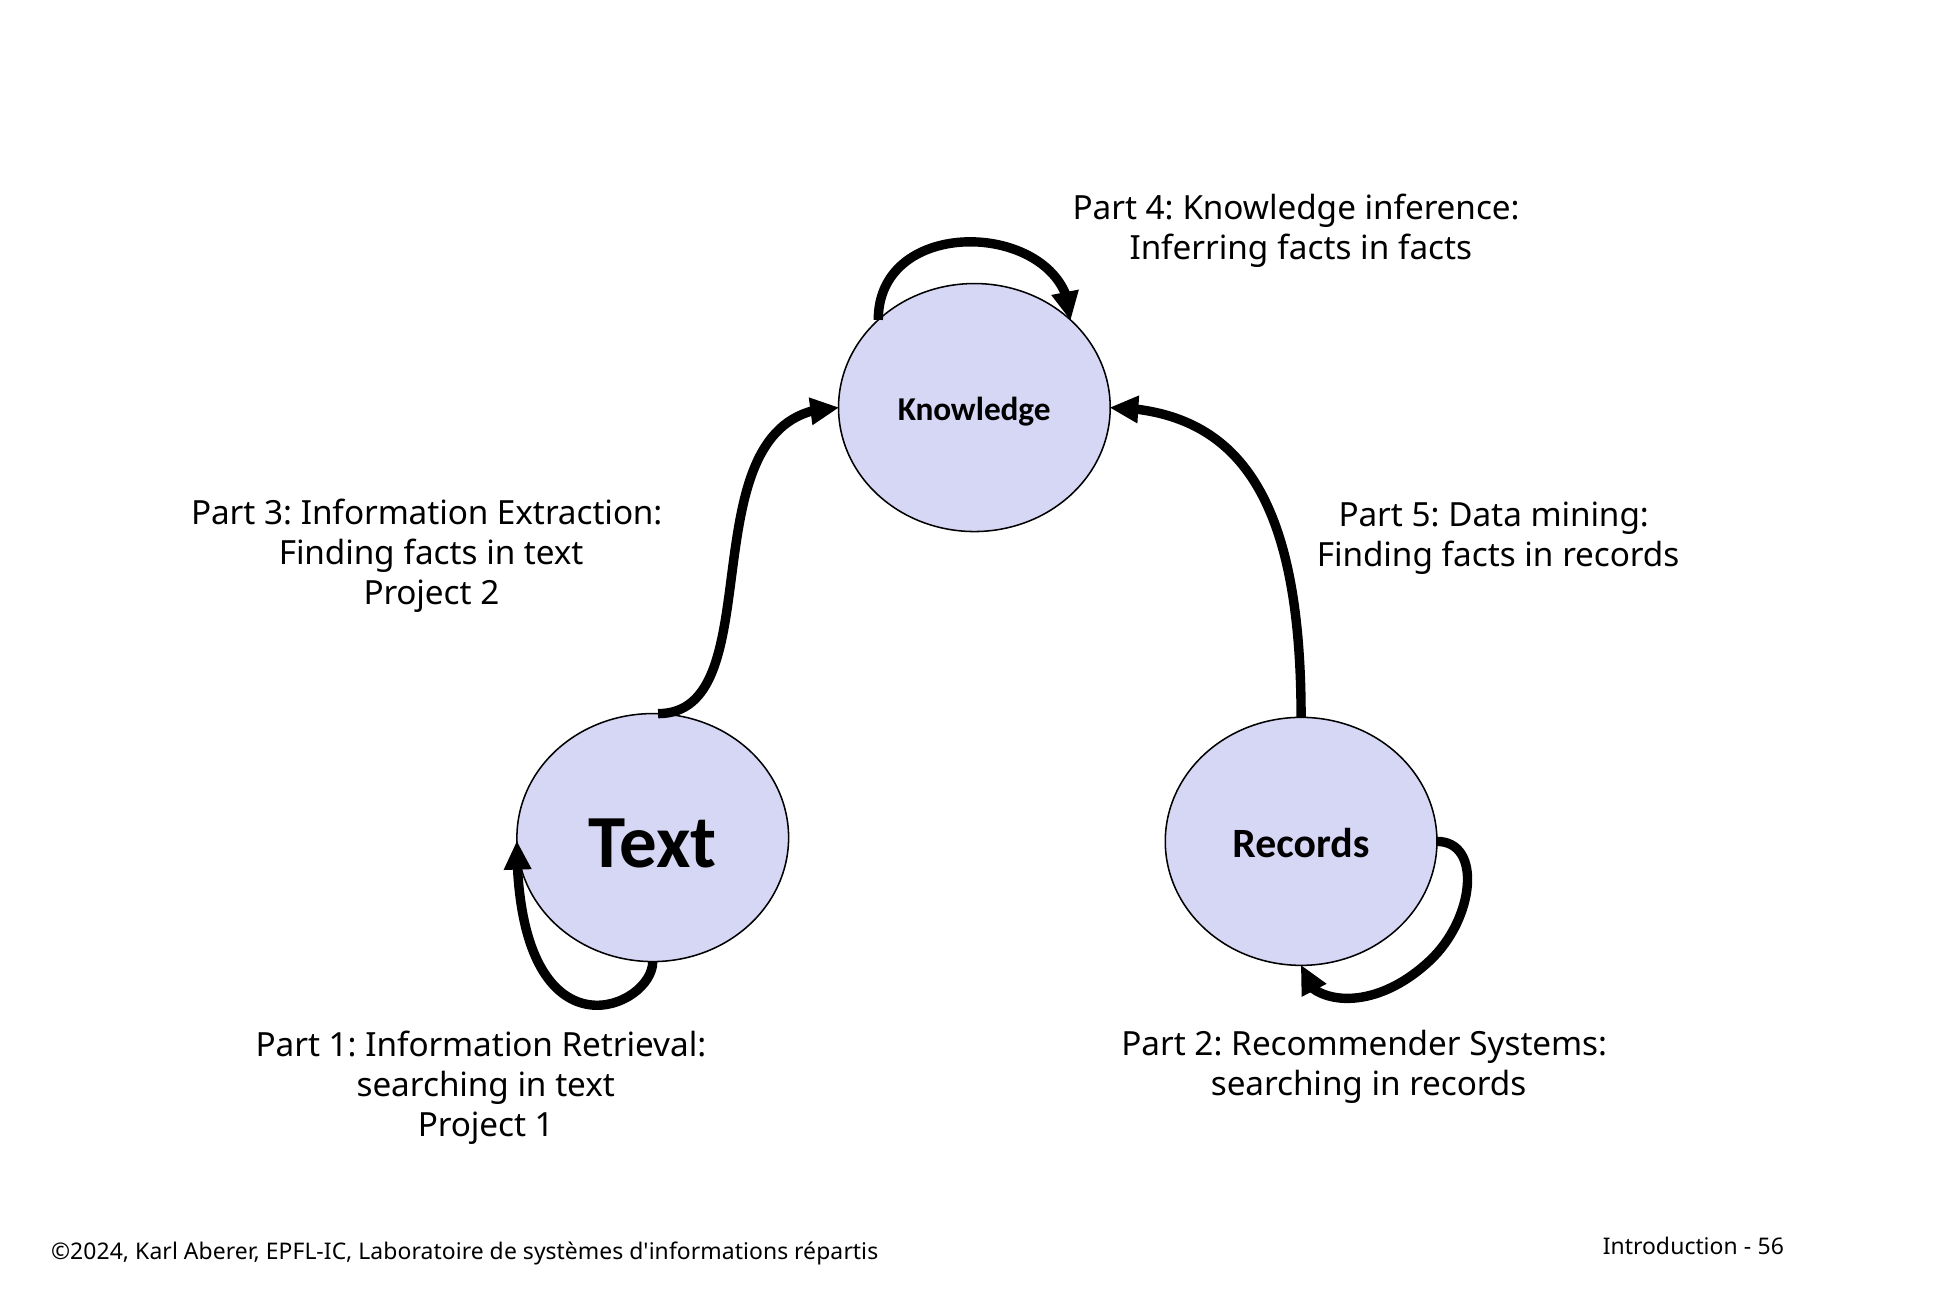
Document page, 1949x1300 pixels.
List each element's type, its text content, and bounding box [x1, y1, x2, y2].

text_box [1300, 841, 1438, 966]
text_box Part 2: Recommender Systems: searching in records [1106, 1014, 1632, 1110]
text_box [594, 470, 902, 652]
text_box Knowledge [838, 283, 1111, 532]
text_box Part 1: Information Retrieval: searching in text Project 1 [240, 1016, 731, 1151]
text_box Part 5: Data mining: Finding facts in records [1366, 486, 1695, 581]
text_box Part 3: Information Extraction: Finding facts in text Project 2 [176, 483, 589, 619]
text_box Records [1165, 717, 1437, 966]
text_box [1050, 466, 1361, 659]
text_box Text [516, 713, 789, 962]
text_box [524, 833, 646, 970]
text_box Part 4: Knowledge inference: Inferring facts in facts [1057, 178, 1545, 274]
footer ©2024, Karl Aberer, EPFL-IC, Laboratoire de systèmes d'informations répartis [32, 1227, 1284, 1271]
